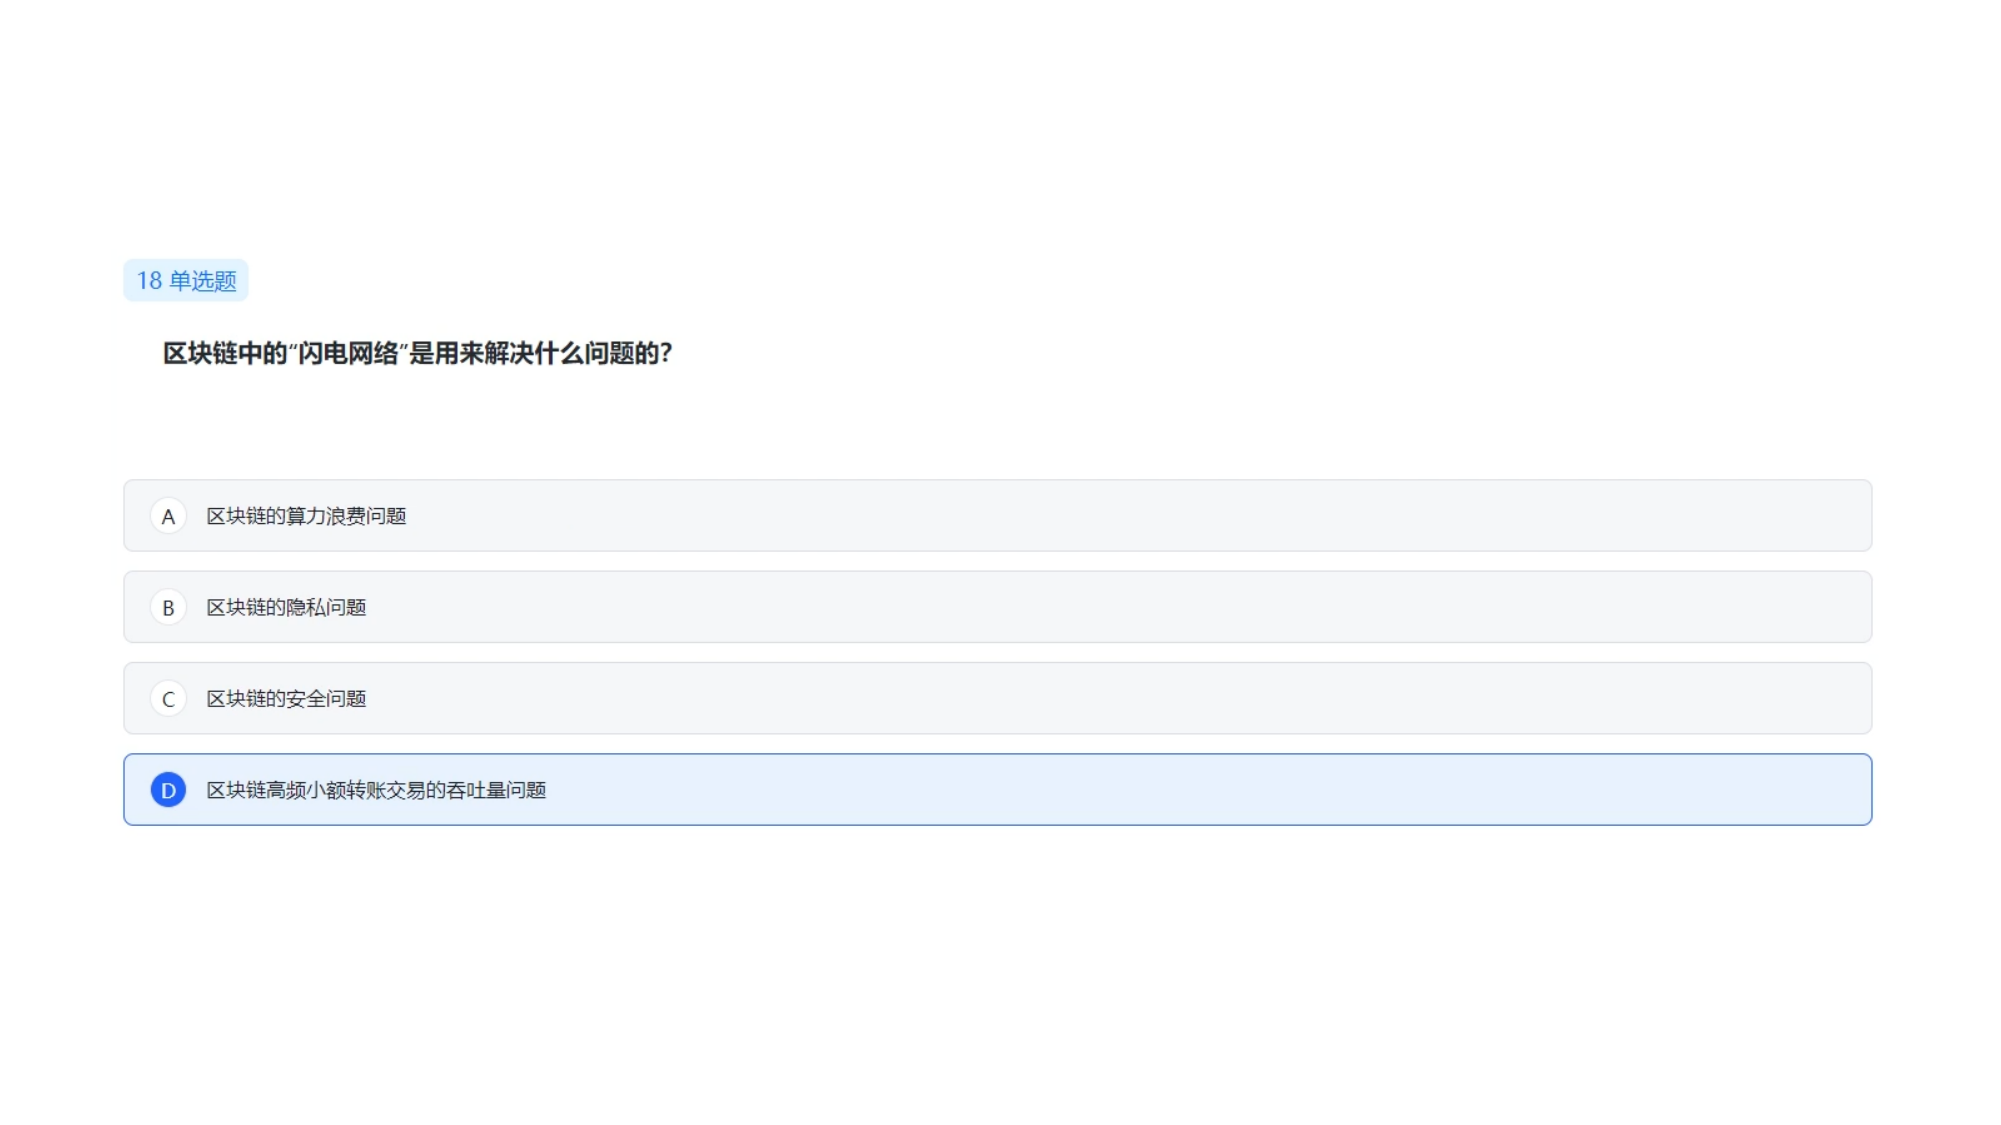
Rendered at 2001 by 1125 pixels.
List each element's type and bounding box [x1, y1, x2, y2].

picture [111, 249, 1889, 876]
